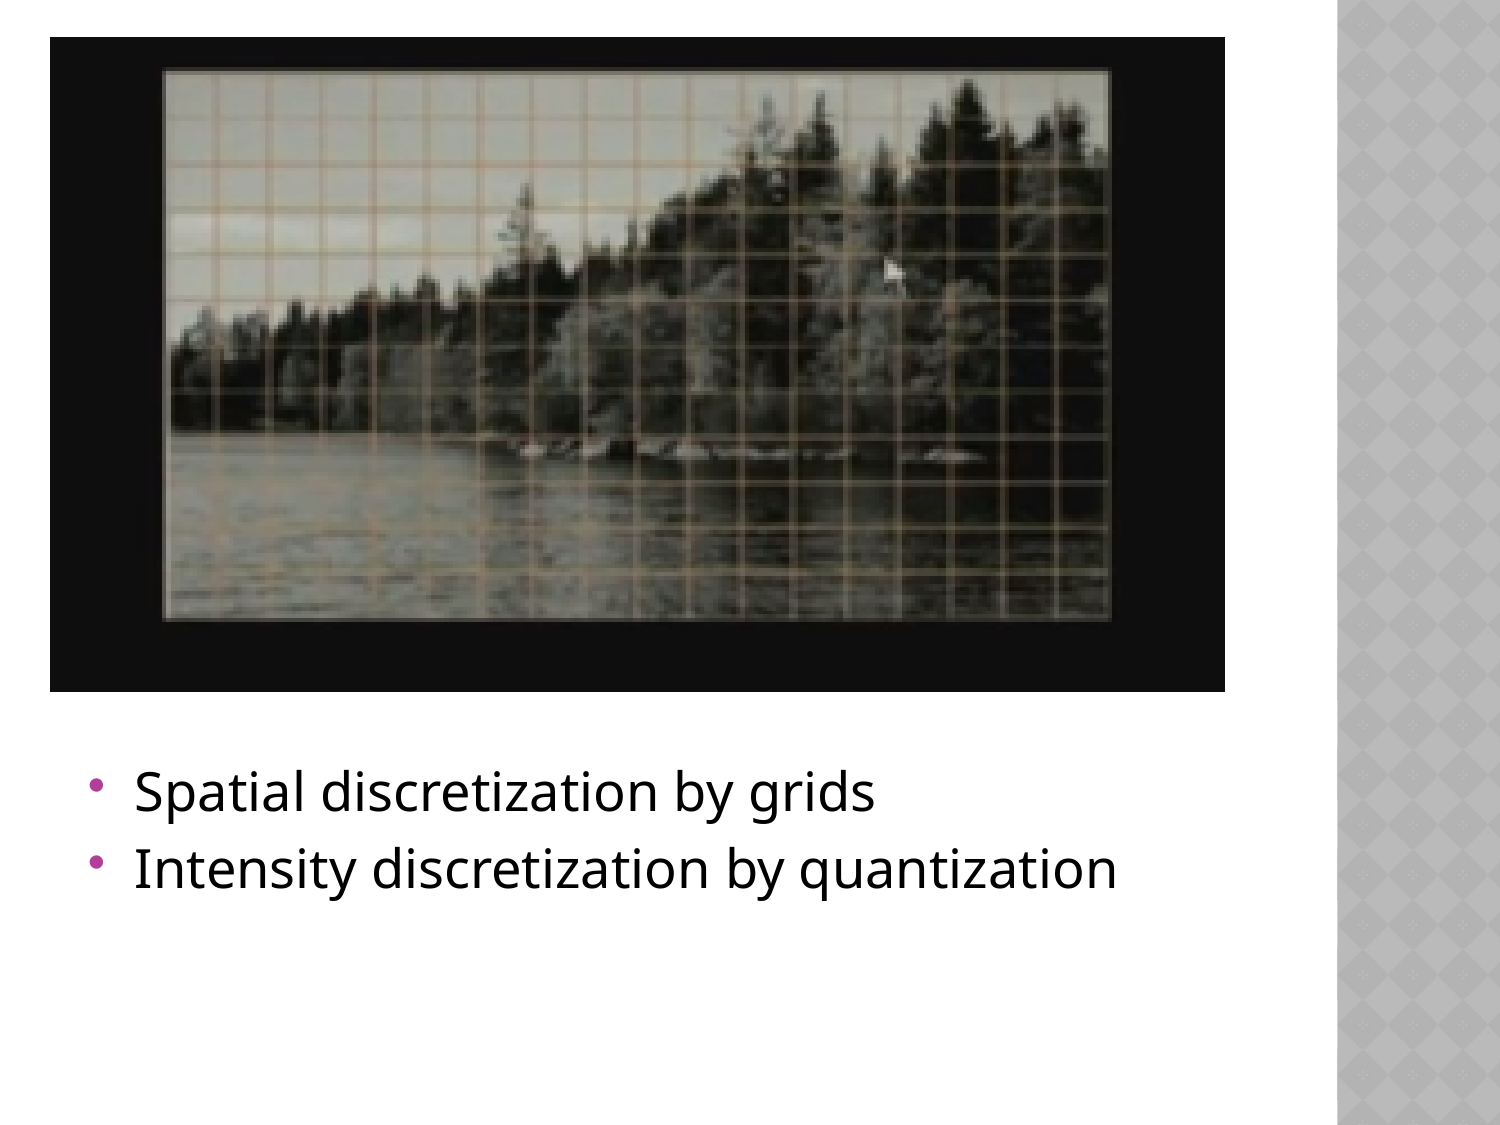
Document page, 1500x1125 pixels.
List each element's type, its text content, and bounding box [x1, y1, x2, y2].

picture [49, 36, 1226, 692]
list Spatial discretization by grids Intensity discretization by quantization [75, 750, 1263, 1059]
